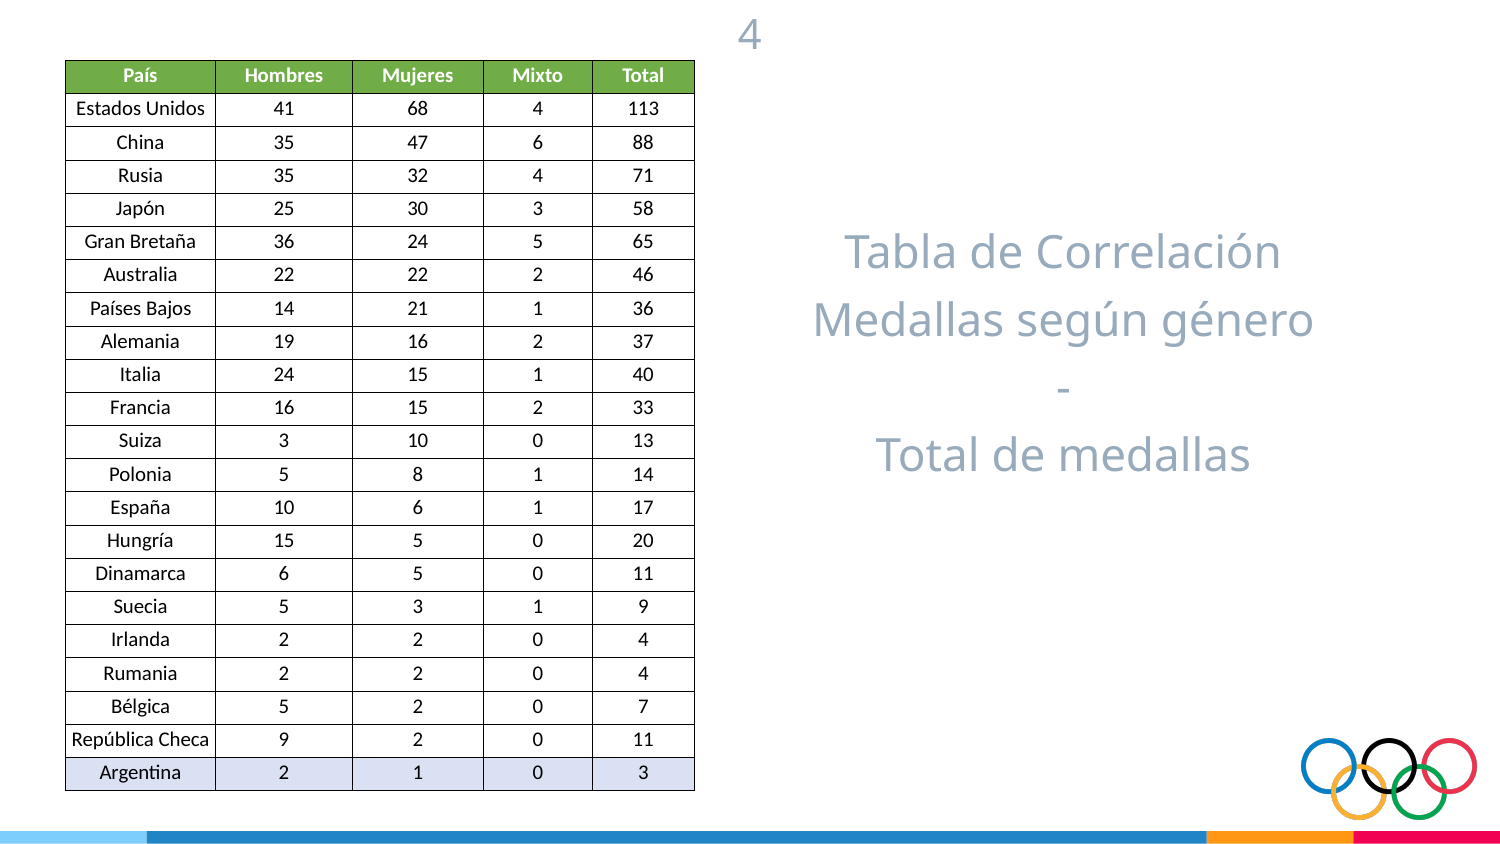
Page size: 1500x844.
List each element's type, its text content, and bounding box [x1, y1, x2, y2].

table_cell 6 [216, 559, 352, 591]
table_cell 2 [216, 625, 352, 657]
table_cell 2 [353, 625, 483, 657]
table_cell 16 [216, 393, 352, 425]
table_cell 0 [484, 758, 592, 790]
table_cell 19 [216, 327, 352, 359]
table_header Hombres [216, 61, 352, 93]
table_header Mixto [484, 61, 592, 93]
table_cell 41 [216, 94, 352, 126]
table_cell 68 [353, 94, 483, 126]
table_cell 32 [353, 161, 483, 193]
table_cell 37 [593, 327, 694, 359]
table_cell 40 [593, 360, 694, 392]
table_cell 20 [593, 526, 694, 558]
table_header Mujeres [353, 61, 483, 93]
table_cell 10 [353, 426, 483, 458]
table_cell 24 [353, 227, 483, 259]
table_cell 15 [353, 393, 483, 425]
text_box Tabla de Correlación Medallas según género - Total de medallas [695, 110, 1447, 733]
table_cell 1 [484, 459, 592, 491]
table_cell 4 [593, 658, 694, 691]
table_cell Países Bajos [66, 293, 215, 326]
table_cell 16 [353, 327, 483, 359]
table_cell 3 [484, 194, 592, 226]
table_cell 2 [484, 393, 592, 425]
table_cell 88 [593, 127, 694, 160]
table_cell 3 [593, 758, 694, 790]
table_cell Polonia [66, 459, 215, 491]
table_cell 0 [484, 426, 592, 458]
table_cell 1 [484, 592, 592, 624]
table_cell 58 [593, 194, 694, 226]
table_cell 46 [593, 260, 694, 292]
table_cell 30 [353, 194, 483, 226]
table_cell 35 [216, 127, 352, 160]
table_cell 5 [216, 592, 352, 624]
table_cell 47 [353, 127, 483, 160]
table_cell 9 [593, 592, 694, 624]
table_cell 13 [593, 426, 694, 458]
table_cell 1 [484, 293, 592, 326]
table_cell 25 [216, 194, 352, 226]
table_cell Rumania [66, 658, 215, 691]
table_cell 17 [593, 492, 694, 525]
table_cell 11 [593, 725, 694, 757]
table_cell 71 [593, 161, 694, 193]
table_cell 1 [353, 758, 483, 790]
table_cell 0 [484, 658, 592, 691]
table_cell 113 [593, 94, 694, 126]
table_cell 22 [353, 260, 483, 292]
table_cell 3 [353, 592, 483, 624]
table_cell Dinamarca [66, 559, 215, 591]
table_cell Suecia [66, 592, 215, 624]
table_cell 15 [216, 526, 352, 558]
table_cell 36 [593, 293, 694, 326]
table_cell Italia [66, 360, 215, 392]
table_cell 1 [484, 492, 592, 525]
table_cell 6 [484, 127, 592, 160]
table_cell 5 [353, 559, 483, 591]
table_cell 11 [593, 559, 694, 591]
table_cell Argentina [66, 758, 215, 790]
table_cell 1 [484, 360, 592, 392]
table_cell 24 [216, 360, 352, 392]
table_cell 10 [216, 492, 352, 525]
table_cell 8 [353, 459, 483, 491]
table_cell Bélgica [66, 692, 215, 724]
table_cell Suiza [66, 426, 215, 458]
table_header País [66, 61, 215, 93]
table_header Total [593, 61, 694, 93]
table_cell 2 [353, 658, 483, 691]
table_cell 0 [484, 526, 592, 558]
table_cell 33 [593, 393, 694, 425]
table_cell 14 [216, 293, 352, 326]
table_cell 2 [484, 327, 592, 359]
table_cell 65 [593, 227, 694, 259]
table_cell 2 [216, 658, 352, 691]
table_cell Alemania [66, 327, 215, 359]
table_cell 2 [484, 260, 592, 292]
table_cell Estados Unidos [66, 94, 215, 126]
table_cell 21 [353, 293, 483, 326]
table_cell 5 [216, 459, 352, 491]
table_cell China [66, 127, 215, 160]
table_cell 4 [484, 94, 592, 126]
table_cell 0 [484, 559, 592, 591]
picture [1301, 738, 1477, 820]
table_cell 2 [216, 758, 352, 790]
table_cell 6 [353, 492, 483, 525]
table_cell República Checa [66, 725, 215, 757]
table_cell 9 [216, 725, 352, 757]
table_cell 35 [216, 161, 352, 193]
table_cell 5 [353, 526, 483, 558]
table_cell 7 [593, 692, 694, 724]
table_cell Rusia [66, 161, 215, 193]
table_cell 0 [484, 625, 592, 657]
table_cell España [66, 492, 215, 525]
table_cell Gran Bretaña [66, 227, 215, 259]
table_cell 2 [353, 725, 483, 757]
text_box 4 [0, 0, 1500, 45]
table_cell 15 [353, 360, 483, 392]
table_cell 0 [484, 692, 592, 724]
table_cell 5 [216, 692, 352, 724]
table_cell Japón [66, 194, 215, 226]
table_cell 14 [593, 459, 694, 491]
table_cell 3 [216, 426, 352, 458]
table_cell Hungría [66, 526, 215, 558]
table_cell Irlanda [66, 625, 215, 657]
table_cell 4 [593, 625, 694, 657]
table_cell 36 [216, 227, 352, 259]
table_cell Australia [66, 260, 215, 292]
table_cell Francia [66, 393, 215, 425]
table_cell 4 [484, 161, 592, 193]
table_cell 0 [484, 725, 592, 757]
table_cell 22 [216, 260, 352, 292]
table_cell 2 [353, 692, 483, 724]
table_cell 5 [484, 227, 592, 259]
